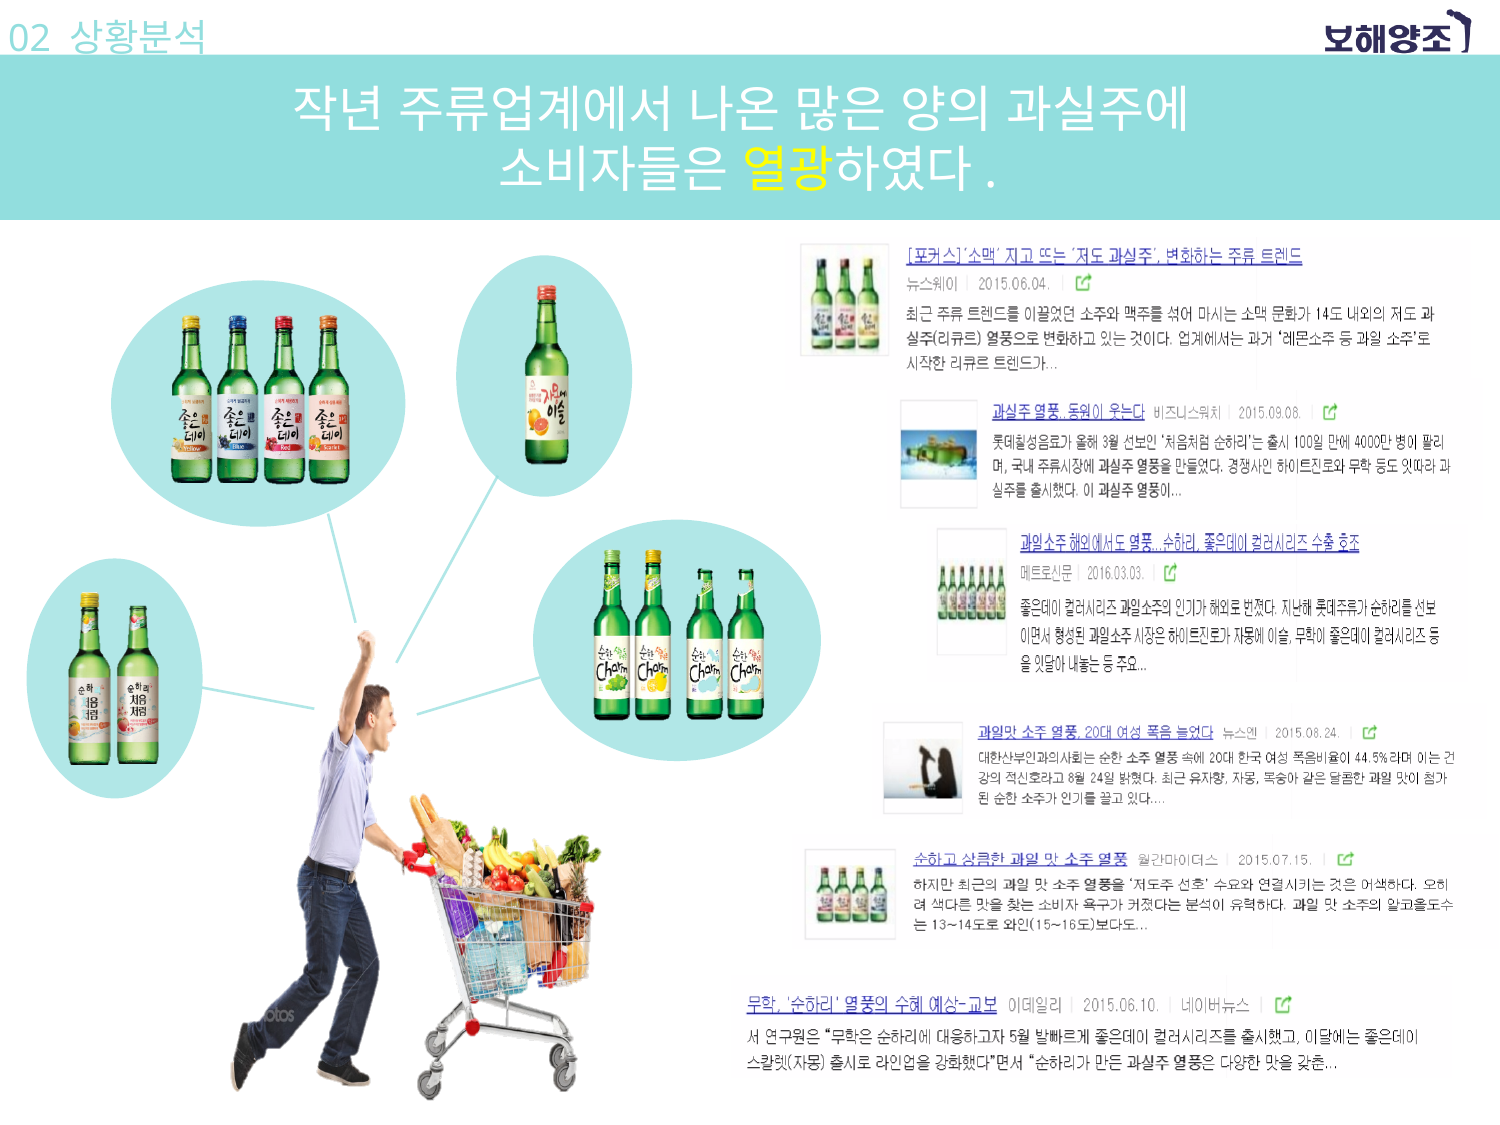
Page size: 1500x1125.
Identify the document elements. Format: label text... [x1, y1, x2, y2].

picture [871, 703, 1487, 820]
picture [784, 237, 1483, 520]
picture [731, 975, 1452, 1078]
text_box 작년 주류업계에서 나온 많은 양의 과실주에 소비자들은 열광하였다. [0, 52, 1500, 222]
picture [1281, 0, 1500, 91]
picture [926, 524, 1468, 682]
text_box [26, 255, 822, 1125]
text_box 02 상황분석 [0, 6, 223, 66]
picture [792, 833, 1500, 950]
